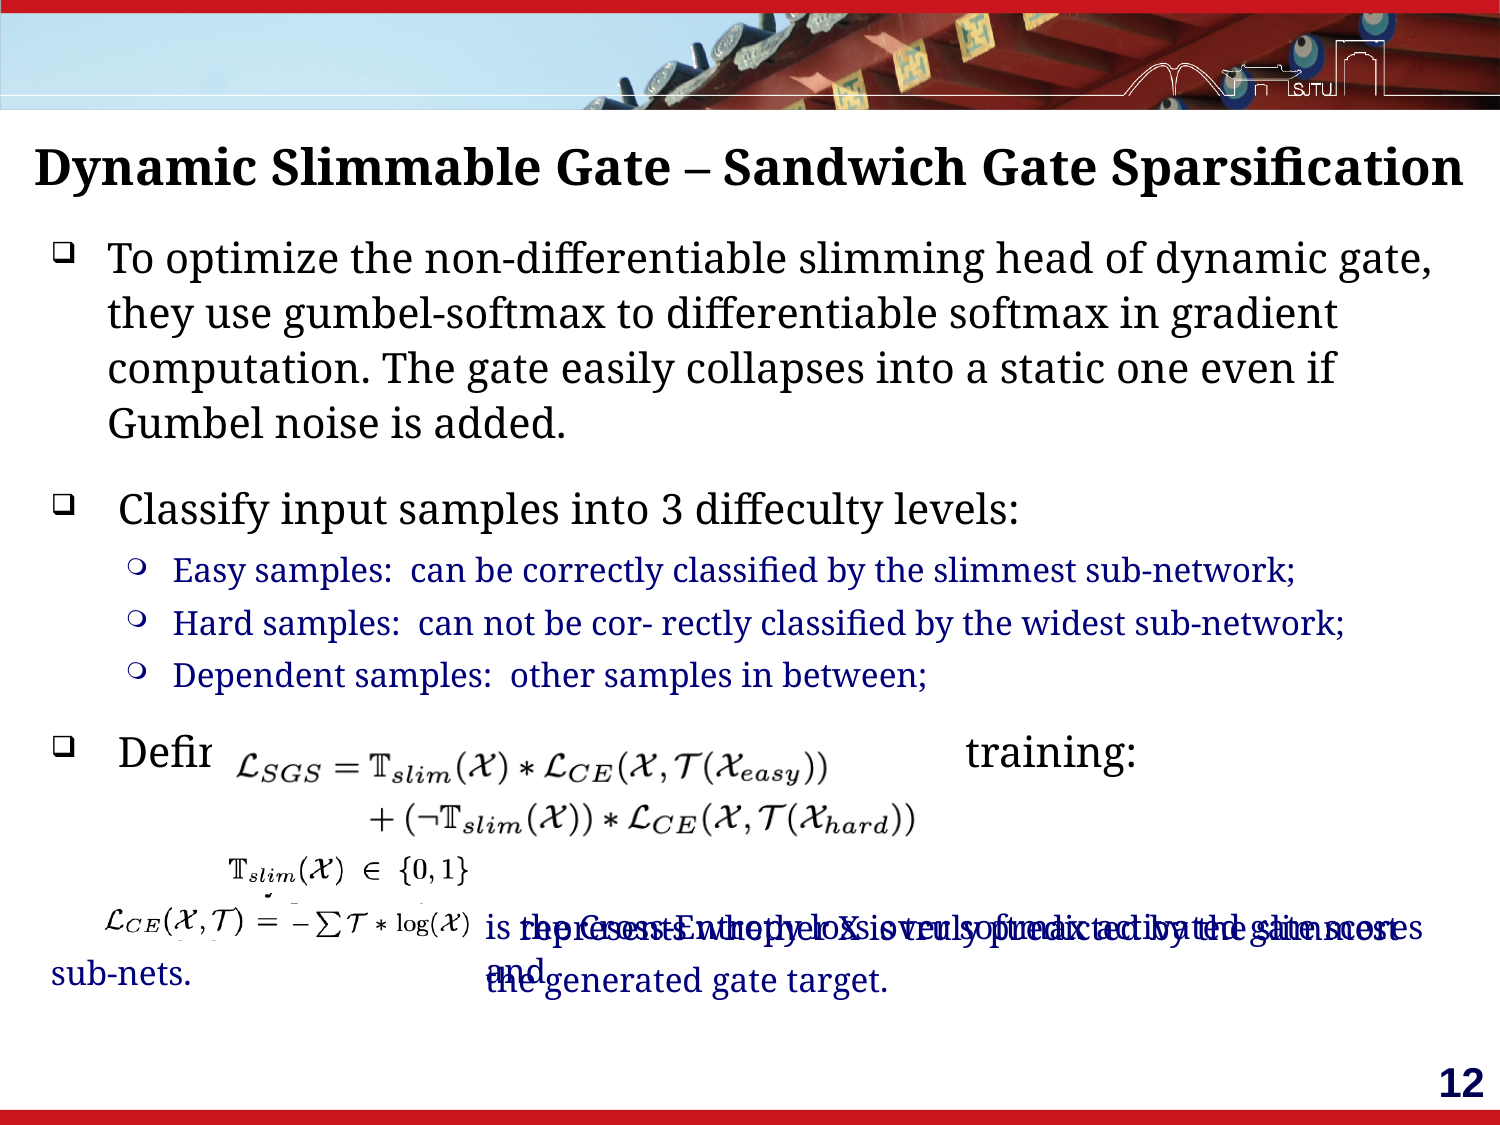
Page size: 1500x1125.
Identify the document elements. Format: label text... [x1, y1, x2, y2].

picture [99, 724, 957, 943]
picture [0, 0, 1500, 110]
text_box the generated gate target. [470, 948, 1444, 1007]
text_box is the Cross-Entropy loss over softmax activated gate scores and [470, 895, 1444, 948]
title Dynamic Slimmable Gate – Sandwich Gate Sparsification [0, 112, 1500, 226]
slide_number 12 [1387, 1037, 1500, 1125]
list To optimize the non-differentiable slimming head of dynamic gate, they use gumbel-softmax to differentiable softmax in gradient computation. The gate easily collapses into a static one even if Gumbel noise is added. Classify input samples into 3 diffeculty levels: Easy samples: can be correctly classified by the slimmest sub-network; Hard samples: can not be cor- rectly classified by the widest sub-network; Dependent samples: other samples in between; Define the SGS loss that facilitates the gate training: Where represents whether X is truly predicted by the slimmest sub-nets. [35, 219, 1461, 913]
